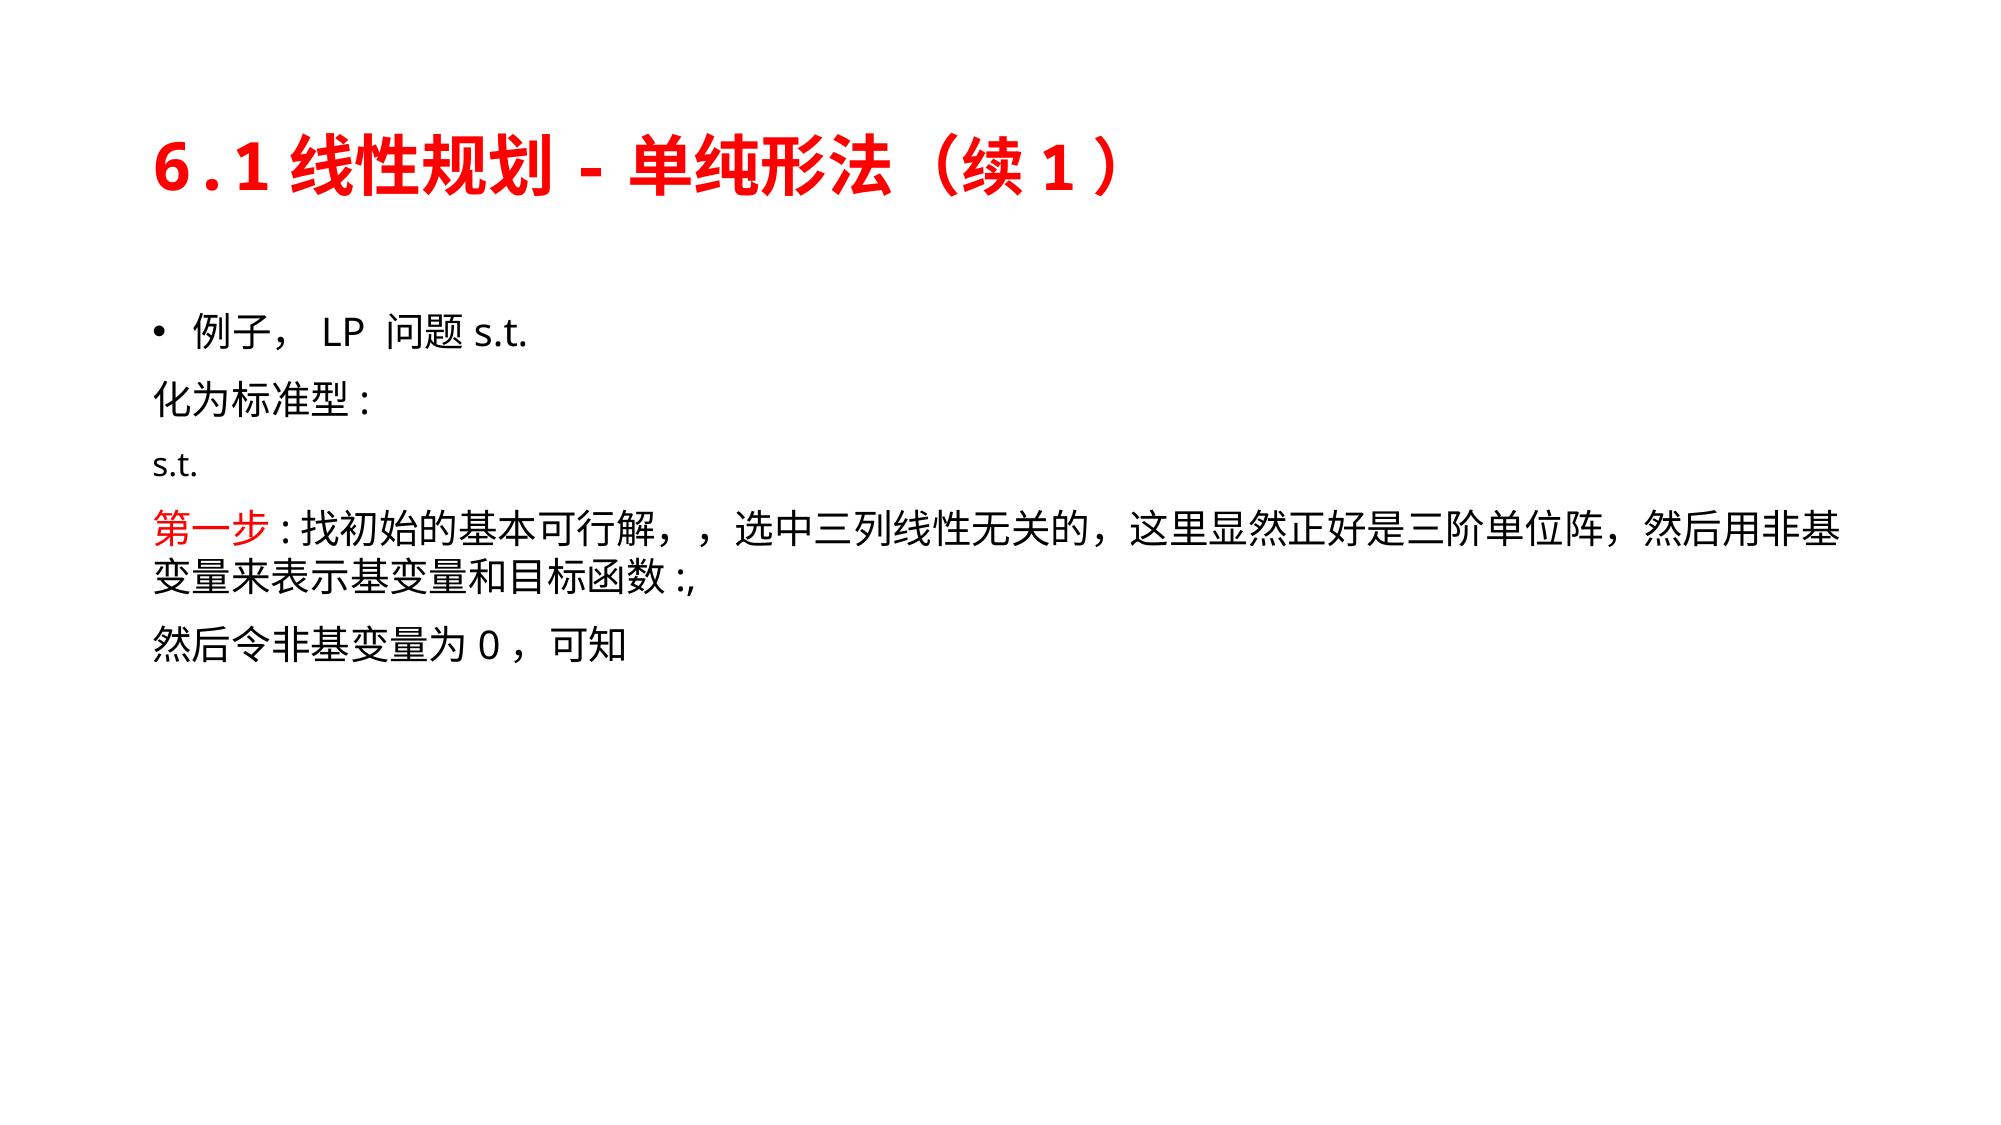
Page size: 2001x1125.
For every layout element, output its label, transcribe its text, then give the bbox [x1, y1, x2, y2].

title 6.1线性规划-单纯形法（续1） [137, 59, 1863, 278]
